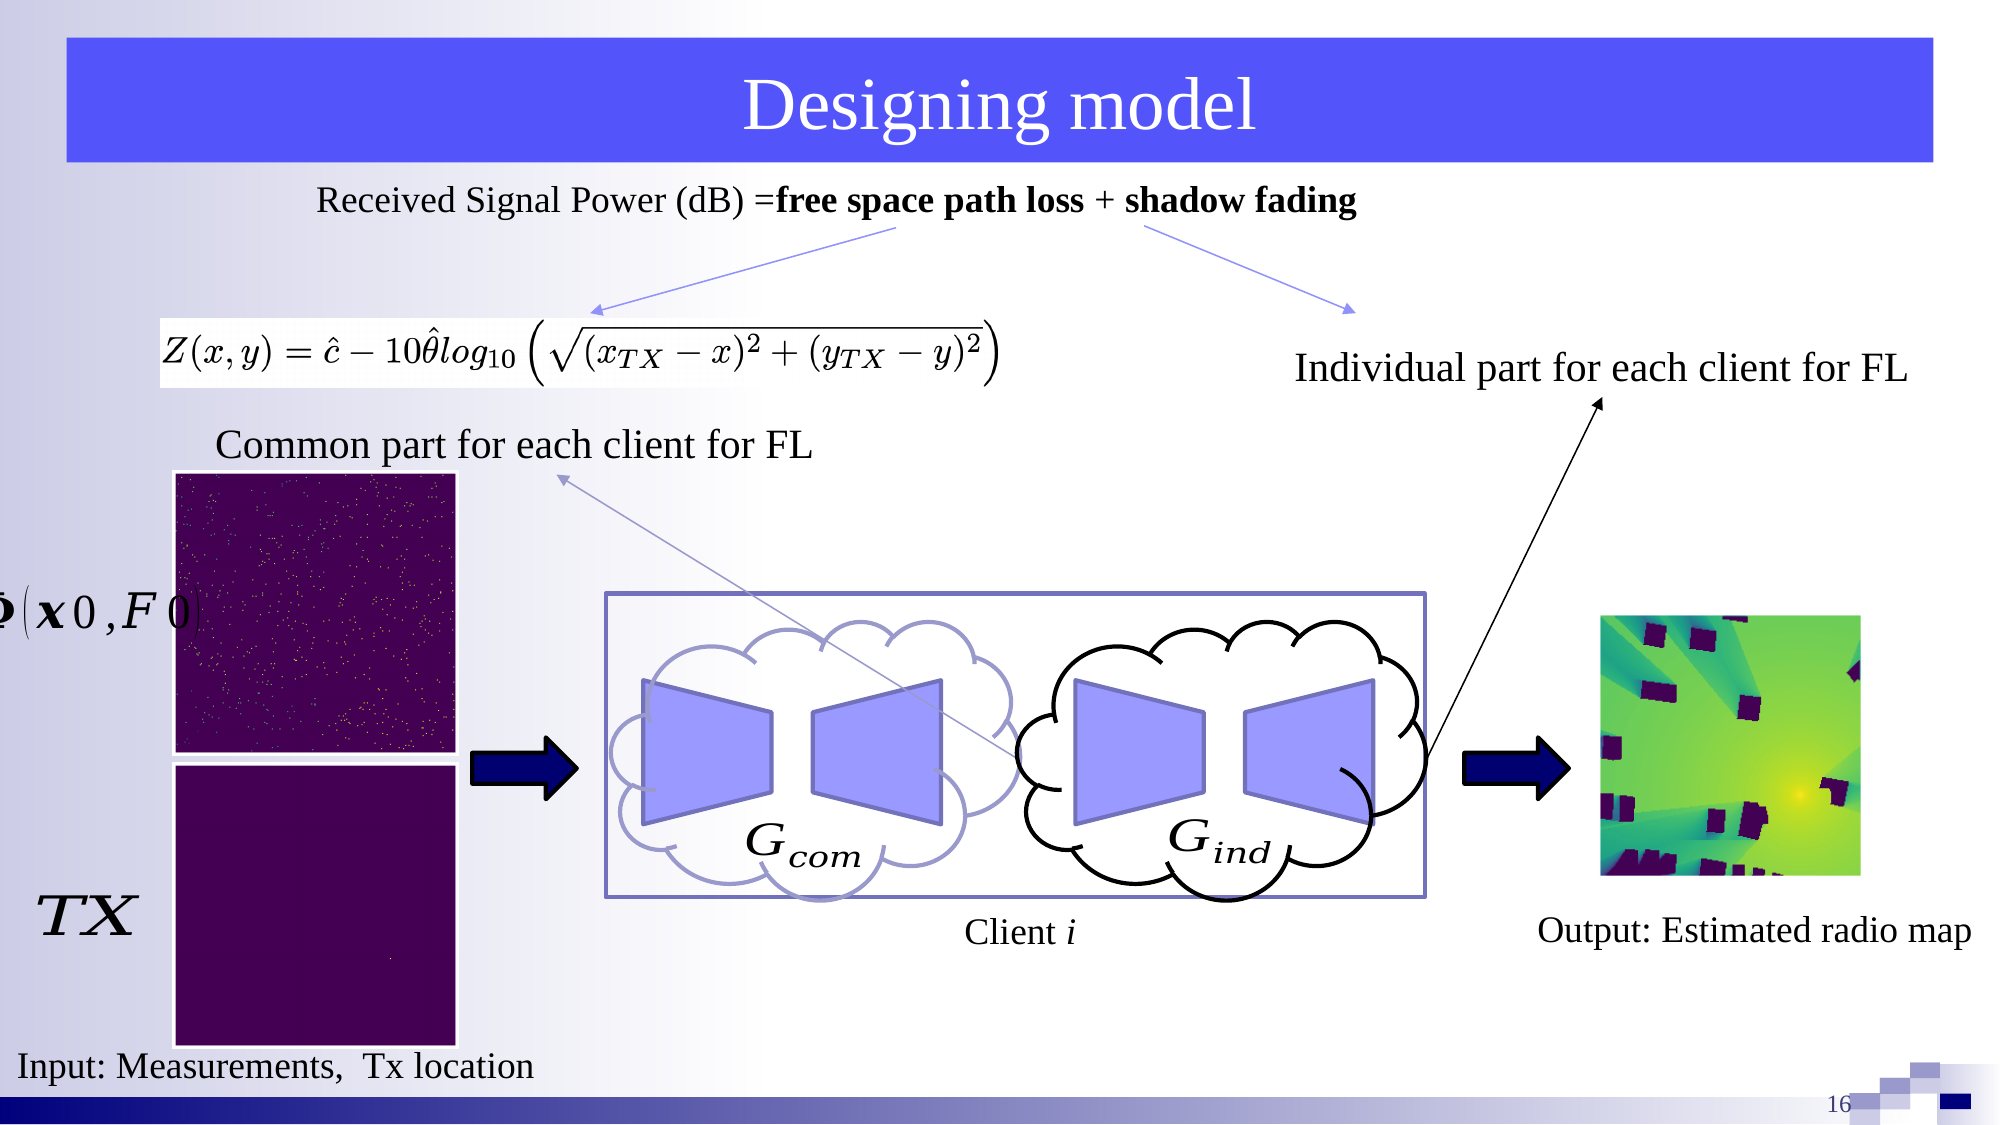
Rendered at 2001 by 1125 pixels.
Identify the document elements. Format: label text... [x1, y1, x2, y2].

text_box [1462, 735, 1572, 802]
picture [172, 469, 459, 756]
text_box Output: Estimated radio map [1522, 897, 1989, 957]
title Designing model [66, 37, 1934, 163]
picture [160, 317, 1000, 389]
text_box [1221, 397, 1603, 638]
slide_number 15 [1399, 1049, 1867, 1125]
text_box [1143, 225, 1357, 314]
text_box [470, 735, 579, 802]
picture [172, 762, 459, 1049]
picture [1597, 612, 1865, 879]
text_box Common part for each client for FL [200, 408, 830, 474]
text_box Individual part for each client for FL [1279, 332, 1926, 397]
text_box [556, 474, 816, 638]
text_box Received Signal Power (dB) =free space path loss + shadow fading [301, 167, 1382, 227]
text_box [589, 227, 897, 314]
text_box Input: Measurements, Tx location [2, 1033, 551, 1094]
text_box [605, 593, 1425, 961]
